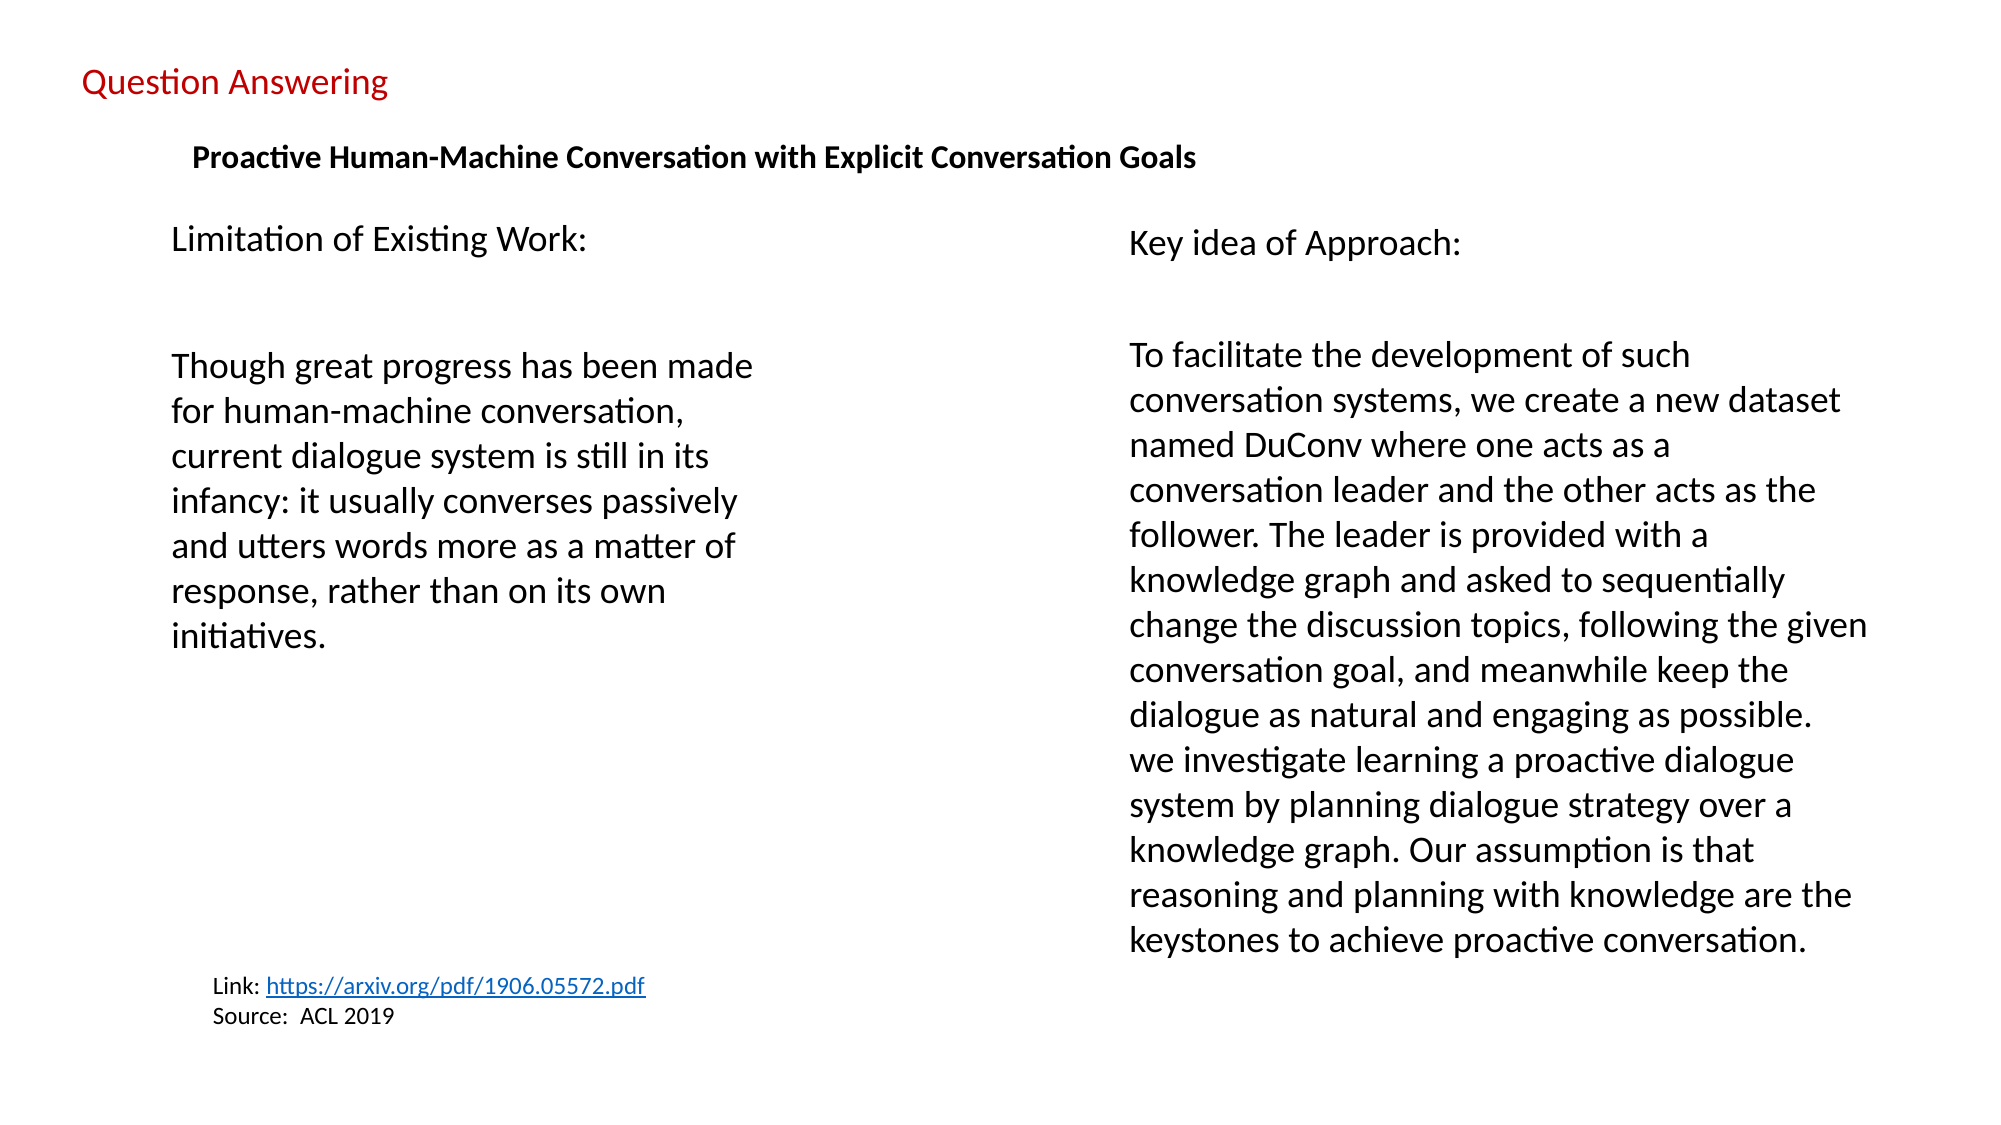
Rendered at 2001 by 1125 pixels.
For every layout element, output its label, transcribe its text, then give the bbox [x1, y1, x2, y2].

text_box Question Answering [66, 49, 613, 110]
text_box To facilitate the development of such conversation systems, we create a new dataset named DuConv where one acts as a conversation leader and the other acts as the follower. The leader is provided with a knowledge graph and asked to sequentially change the discussion topics, following the given conversation goal, and meanwhile keep the dialogue as natural and engaging as possible. we investigate learning a proactive dialogue system by planning dialogue strategy over a knowledge graph. Our assumption is that reasoning and planning with knowledge are the keystones to achieve proactive conversation. [1114, 322, 1888, 1058]
text_box Link: https://arxiv.org/pdf/1906.05572.pdf Source: ACL 2019 [198, 962, 1114, 1038]
text_box Though great progress has been made for human-machine conversation, current dialogue system is still in its infancy: it usually converses passively and utters words more as a matter of response, rather than on its own initiatives. [156, 333, 775, 663]
subtitle Limitation of Existing Work: [156, 211, 642, 267]
title Proactive Human-Machine Conversation with Explicit Conversation Goals [177, 105, 1678, 184]
text_box Key idea of Approach: [1114, 210, 1521, 306]
